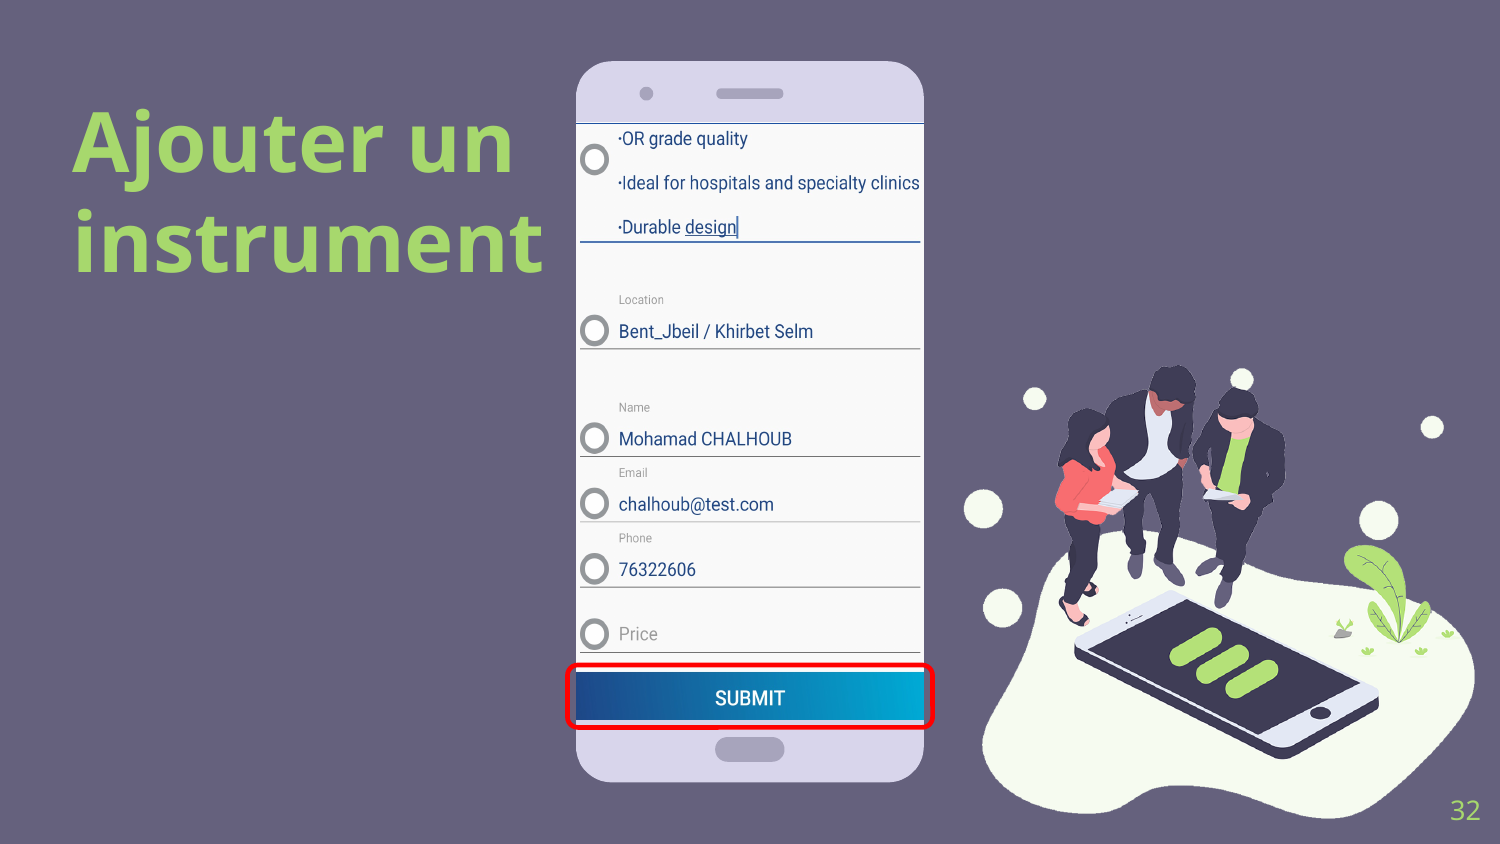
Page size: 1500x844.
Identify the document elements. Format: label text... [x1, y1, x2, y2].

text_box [575, 729, 925, 783]
title Ajouter un instrument [72, 46, 568, 290]
picture [775, 691, 785, 705]
slide_number 32 [1391, 779, 1482, 844]
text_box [575, 60, 925, 121]
picture [963, 365, 1475, 819]
picture [575, 121, 925, 720]
